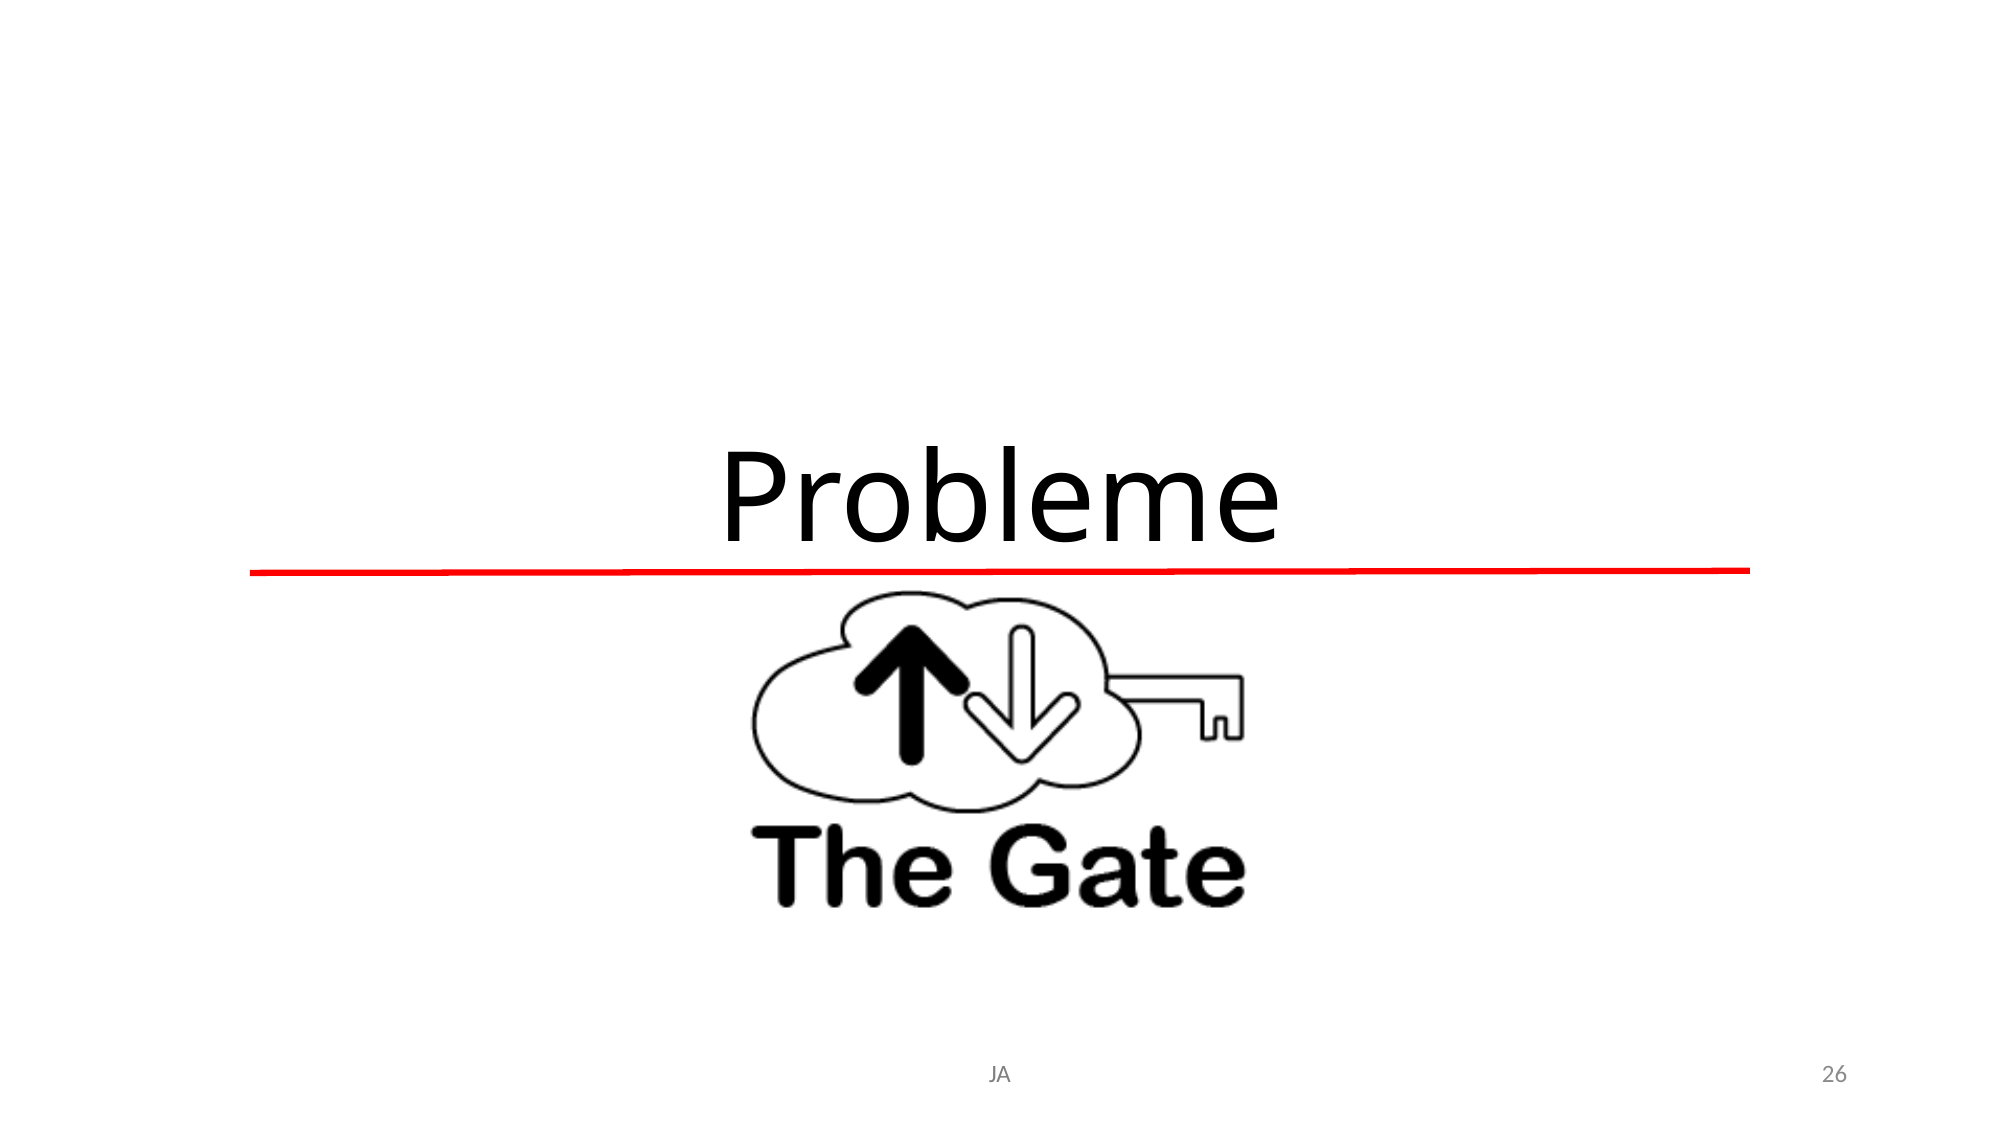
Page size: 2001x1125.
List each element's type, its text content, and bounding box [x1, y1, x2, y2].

text_box JA [703, 1049, 1297, 1095]
picture [749, 590, 1251, 933]
title Probleme [249, 184, 1750, 569]
slide_number 26 [1412, 1042, 1863, 1103]
